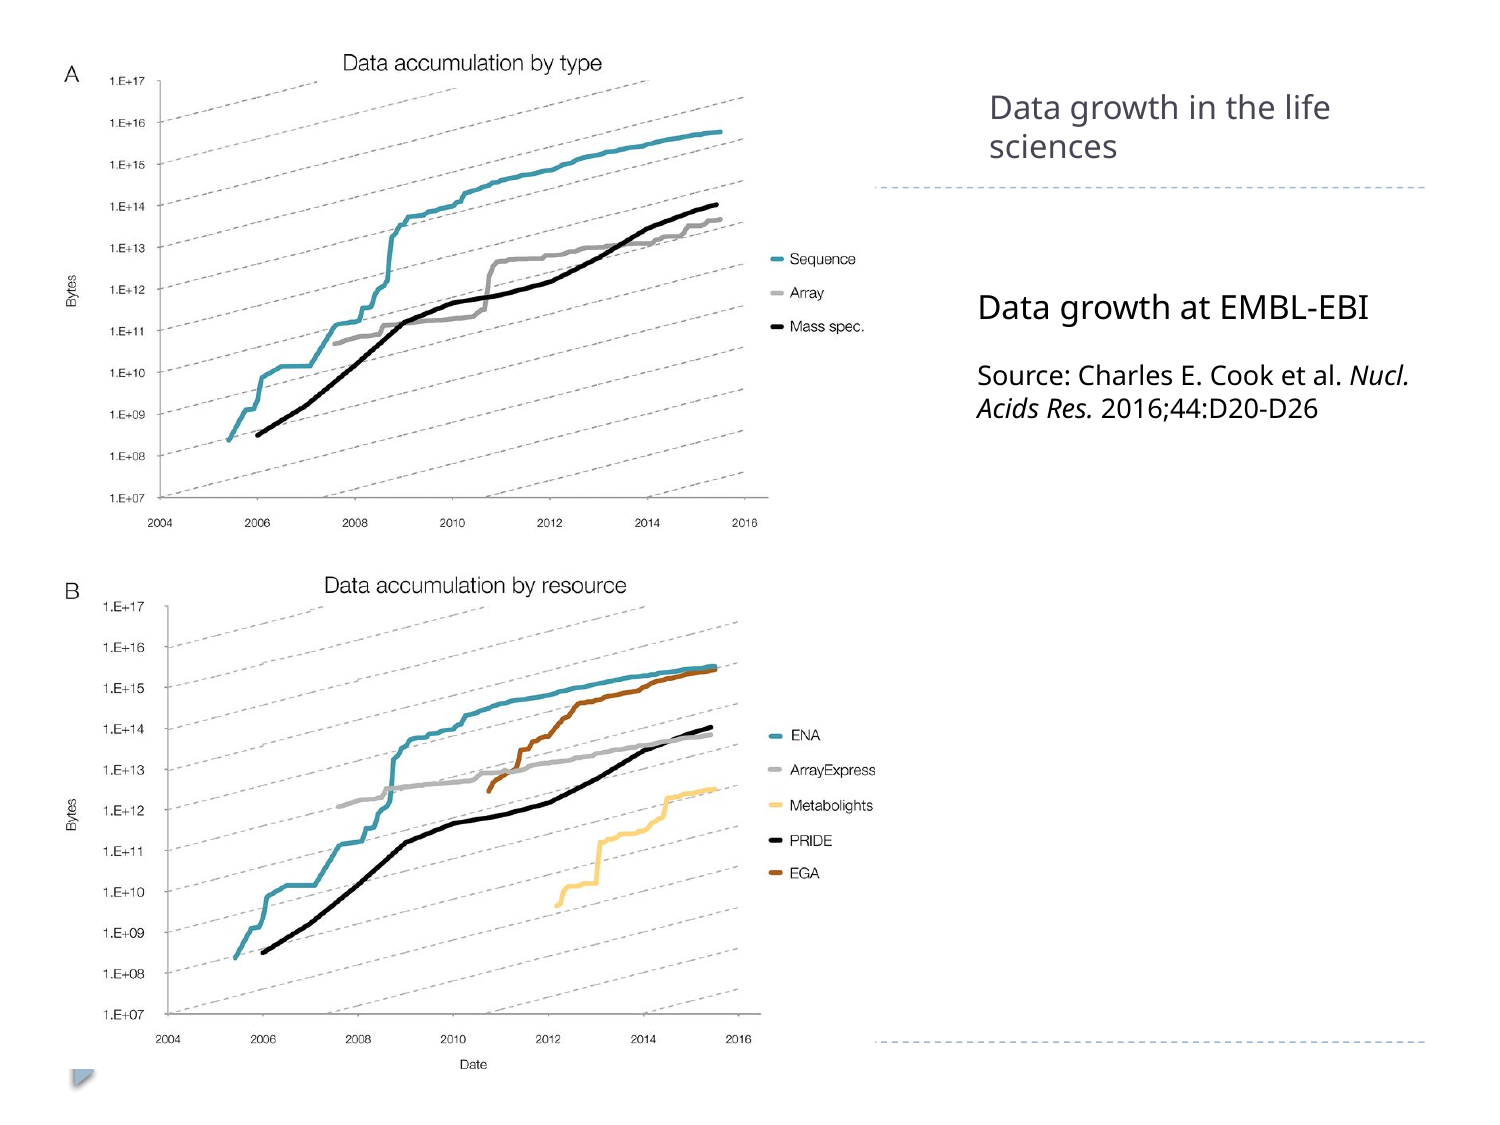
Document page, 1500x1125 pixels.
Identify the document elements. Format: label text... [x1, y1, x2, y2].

title Data growth in the life sciences [974, 78, 1447, 173]
text_box Data growth at EMBL-EBI Source: Charles E. Cook et al. Nucl. Acids Res. 2016;44:D20-D26 [962, 278, 1453, 431]
picture [64, 54, 875, 1069]
